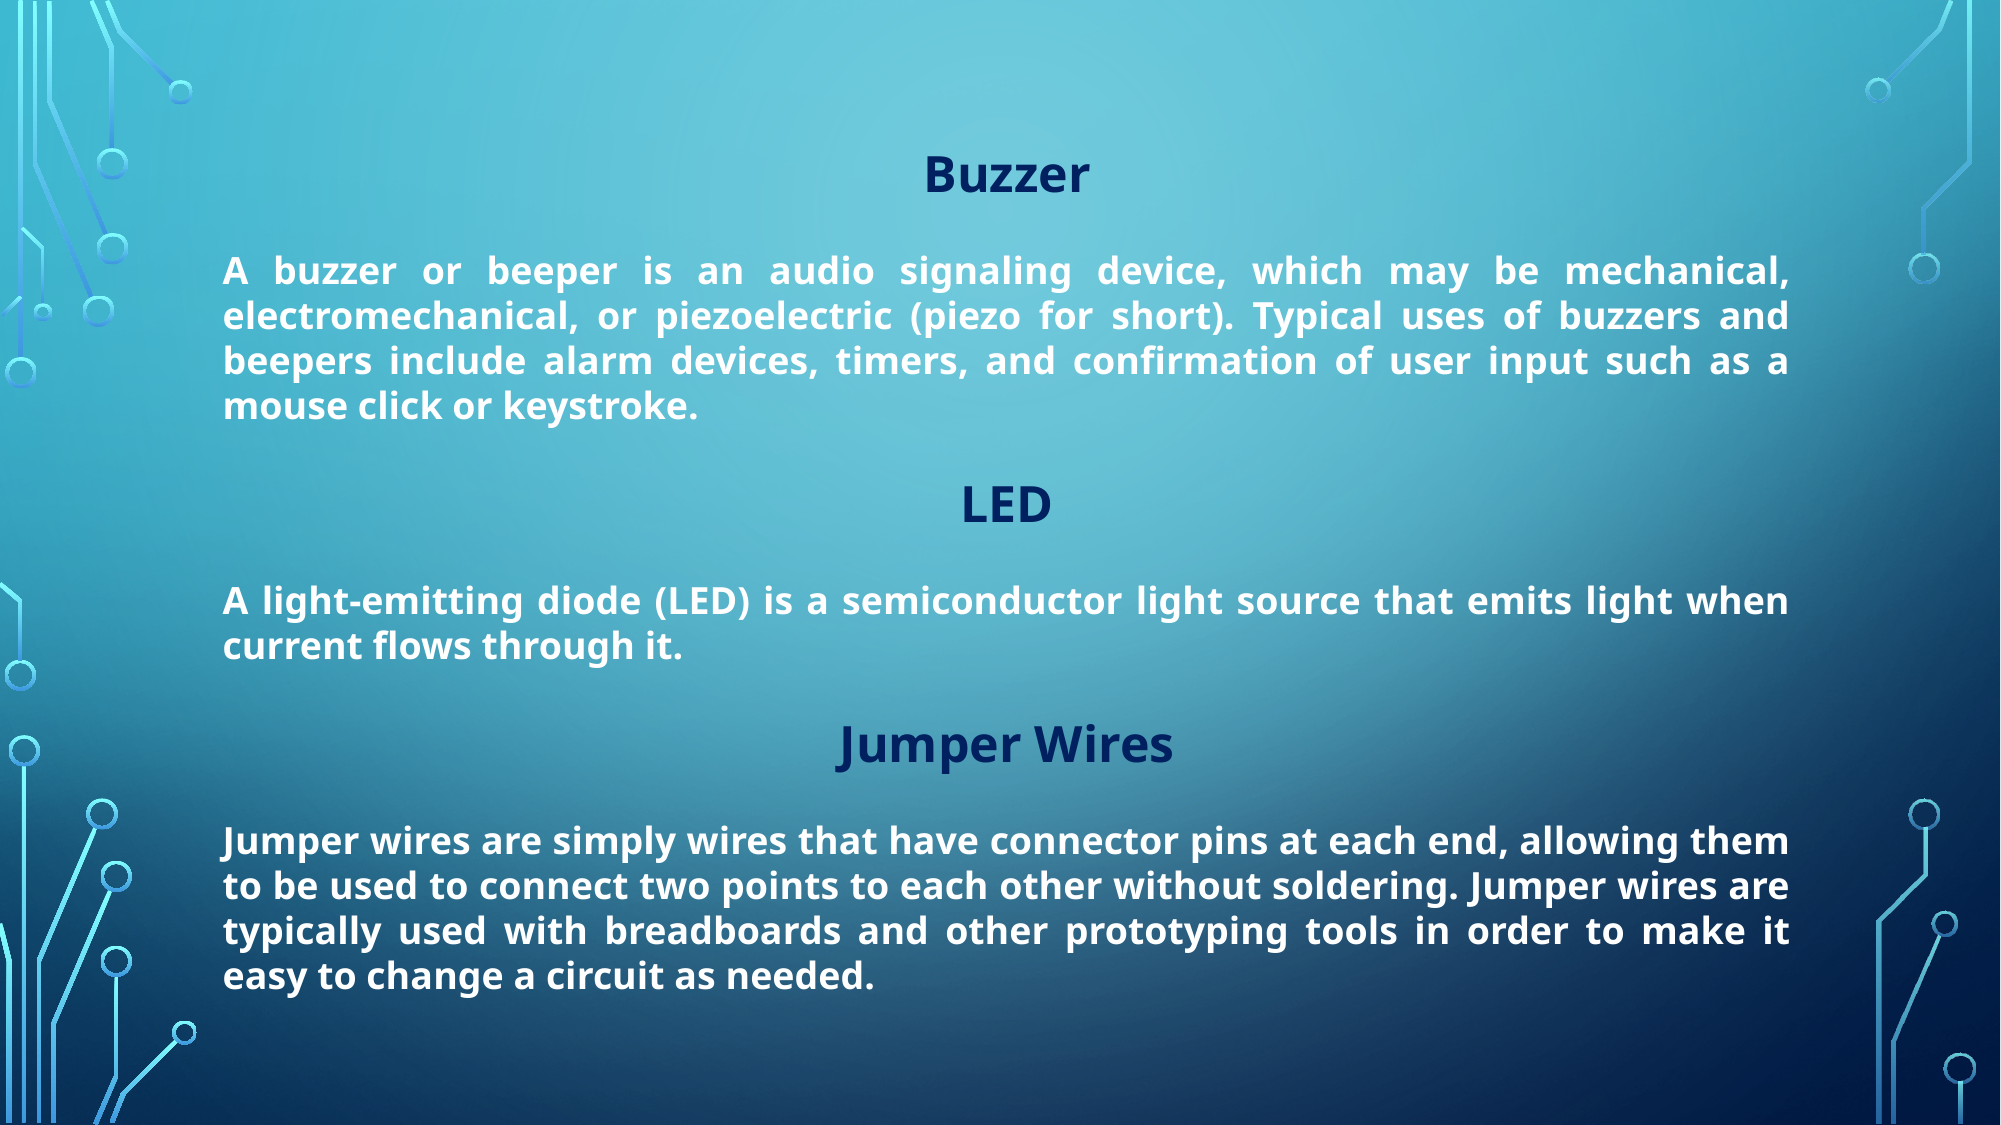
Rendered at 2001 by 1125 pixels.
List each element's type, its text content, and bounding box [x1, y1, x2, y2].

text_box Buzzer A buzzer or beeper is an audio signaling device, which may be mechanical, electromechanical, or piezoelectric (piezo for short). Typical uses of buzzers and beepers include alarm devices, timers, and confirmation of user input such as a mouse click or keystroke. LED A light-emitting diode (LED) is a semiconductor light source that emits light when current flows through it. Jumper Wires Jumper wires are simply wires that have connector pins at each end, allowing them to be used to connect two points to each other without soldering. Jumper wires are typically used with breadboards and other prototyping tools in order to make it easy to change a circuit as needed. [207, 134, 1807, 1005]
